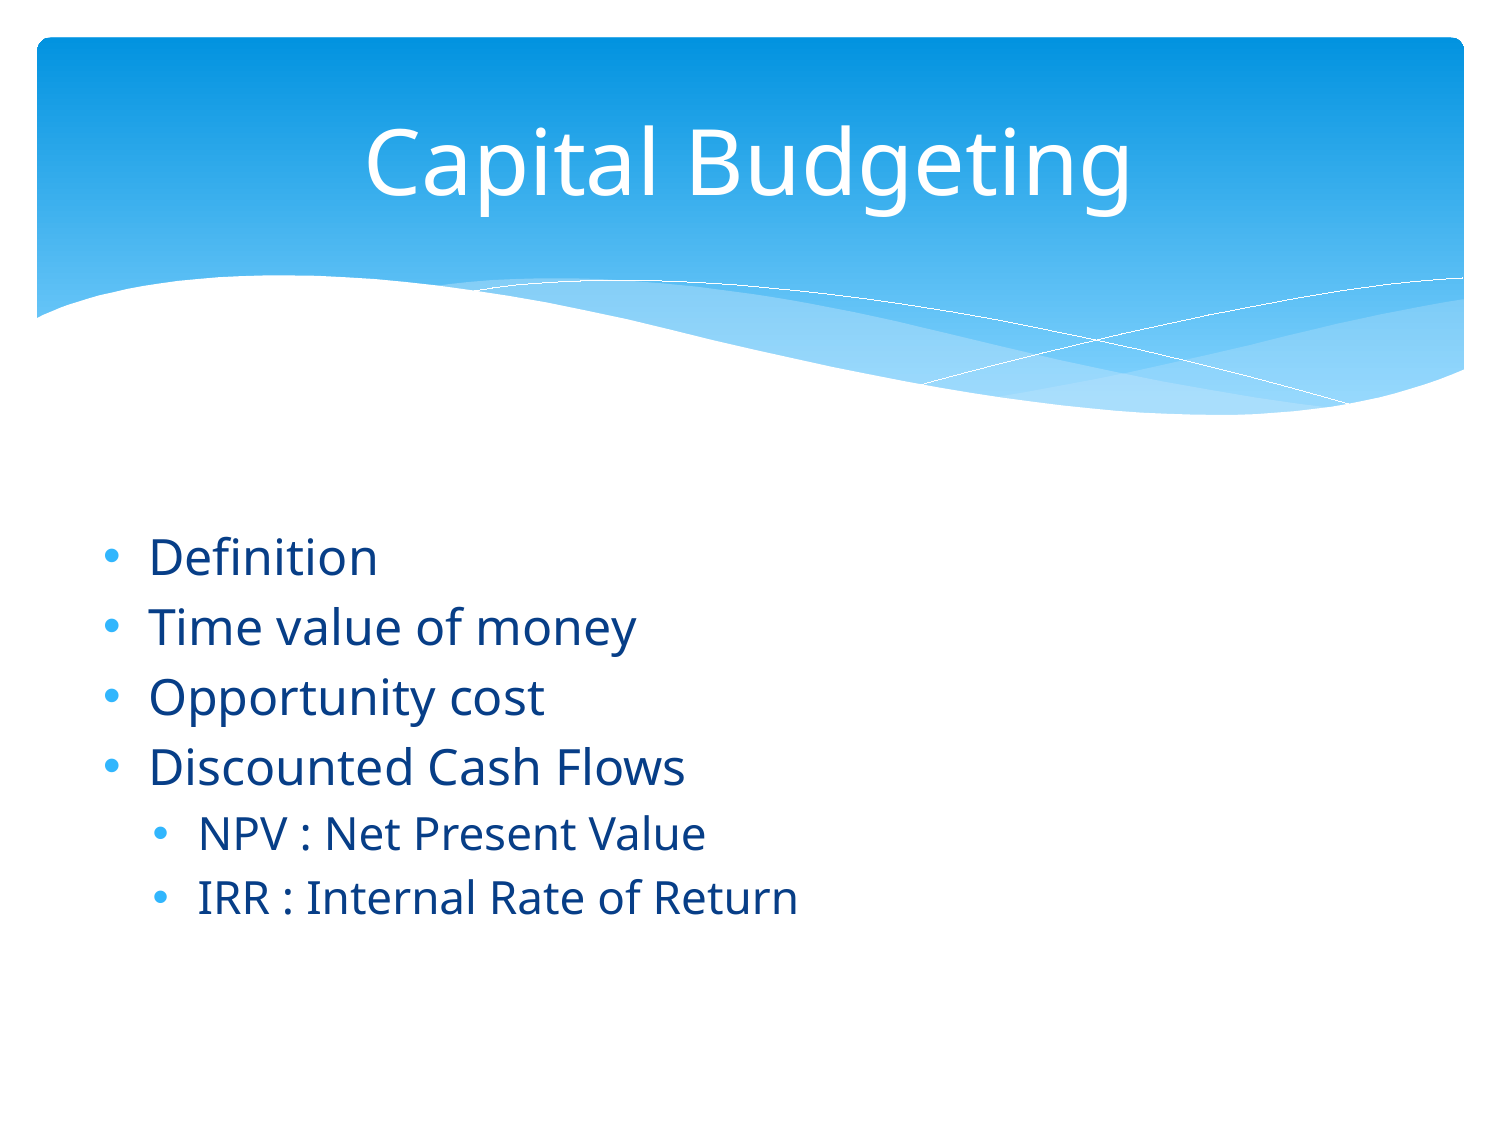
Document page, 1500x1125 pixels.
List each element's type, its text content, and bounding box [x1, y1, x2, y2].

list Definition Time value of money Opportunity cost Discounted Cash Flows NPV : Net Present Value IRR : Internal Rate of Return [88, 518, 1500, 1125]
title Capital Budgeting [75, 55, 1425, 261]
